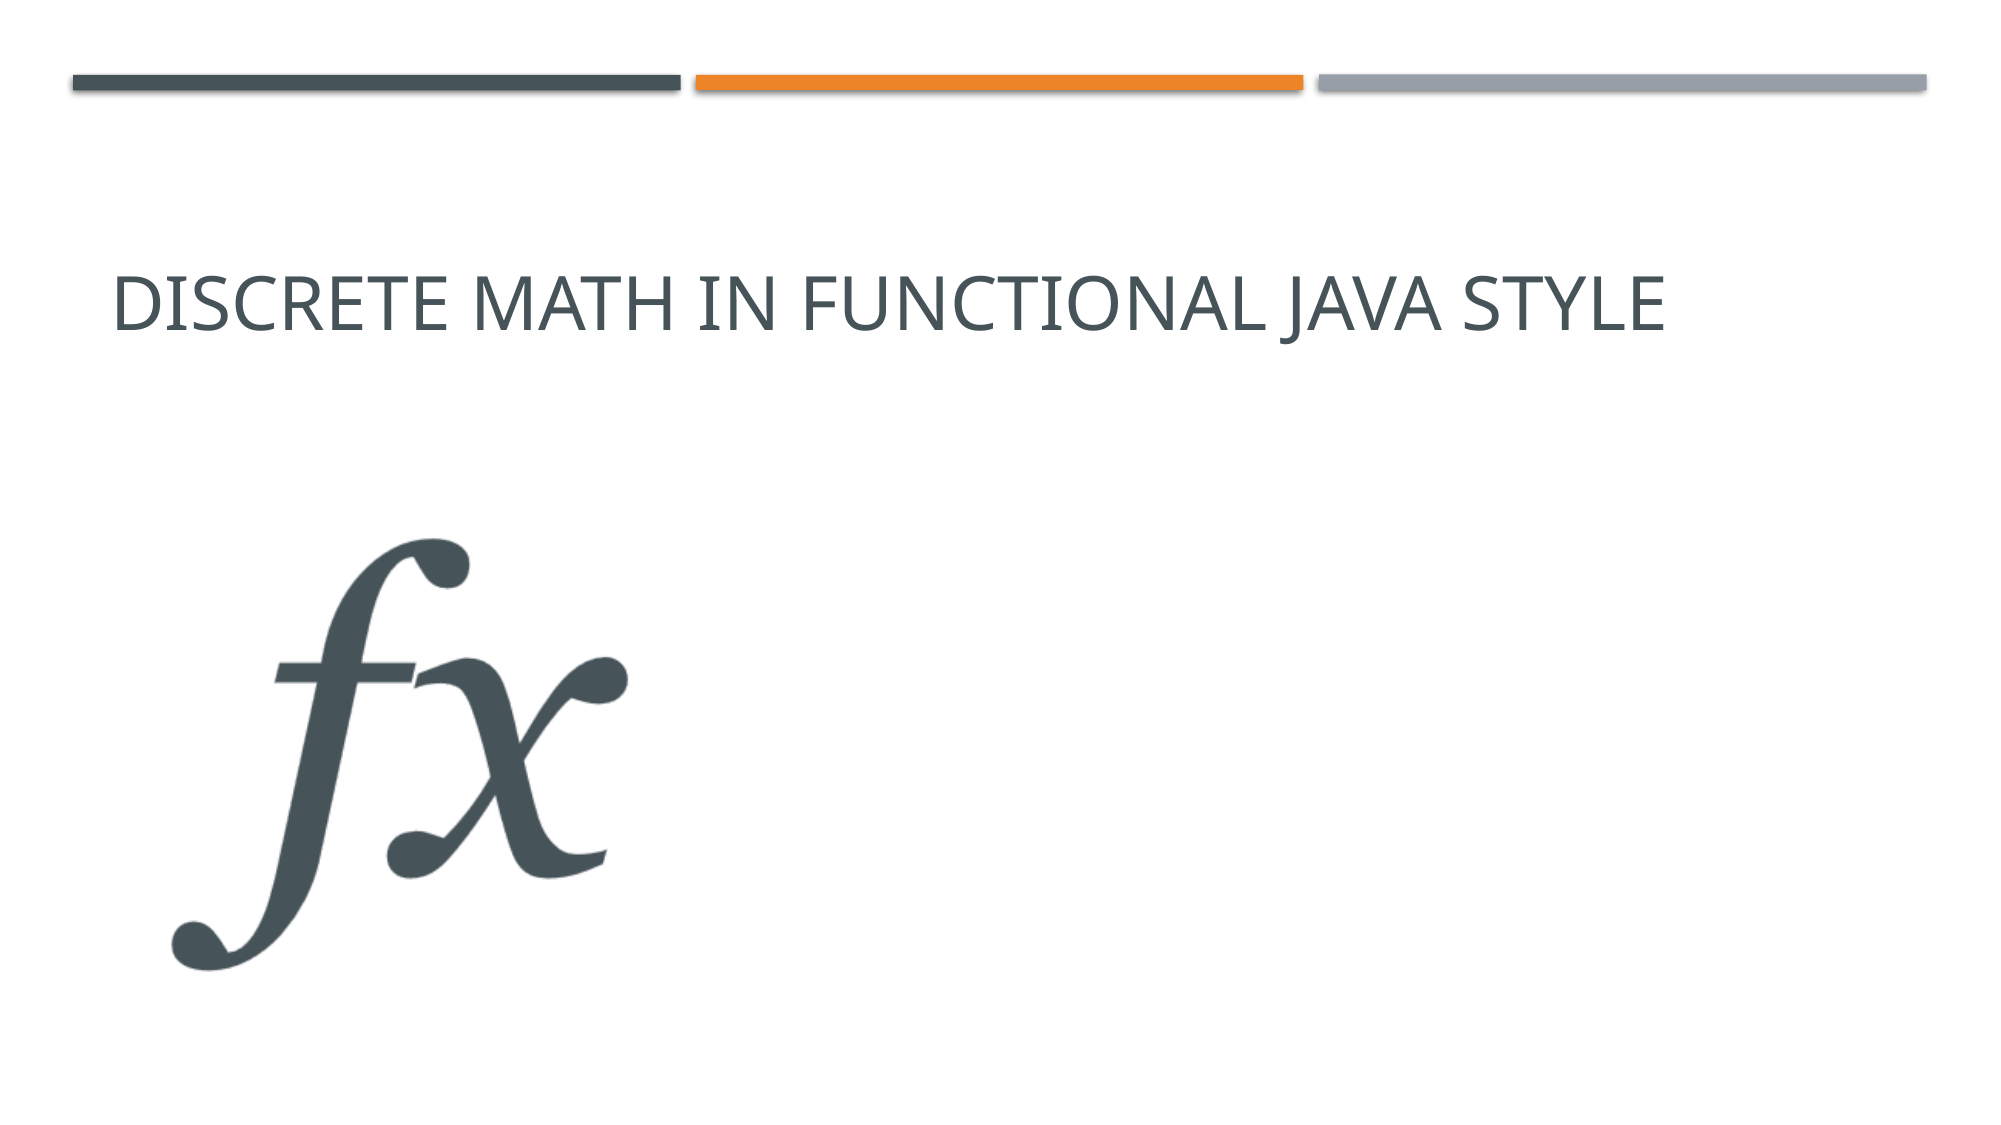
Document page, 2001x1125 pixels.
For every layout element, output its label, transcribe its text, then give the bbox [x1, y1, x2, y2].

picture [103, 457, 696, 1050]
text_box Discrete Math in functional java style [95, 118, 1899, 354]
